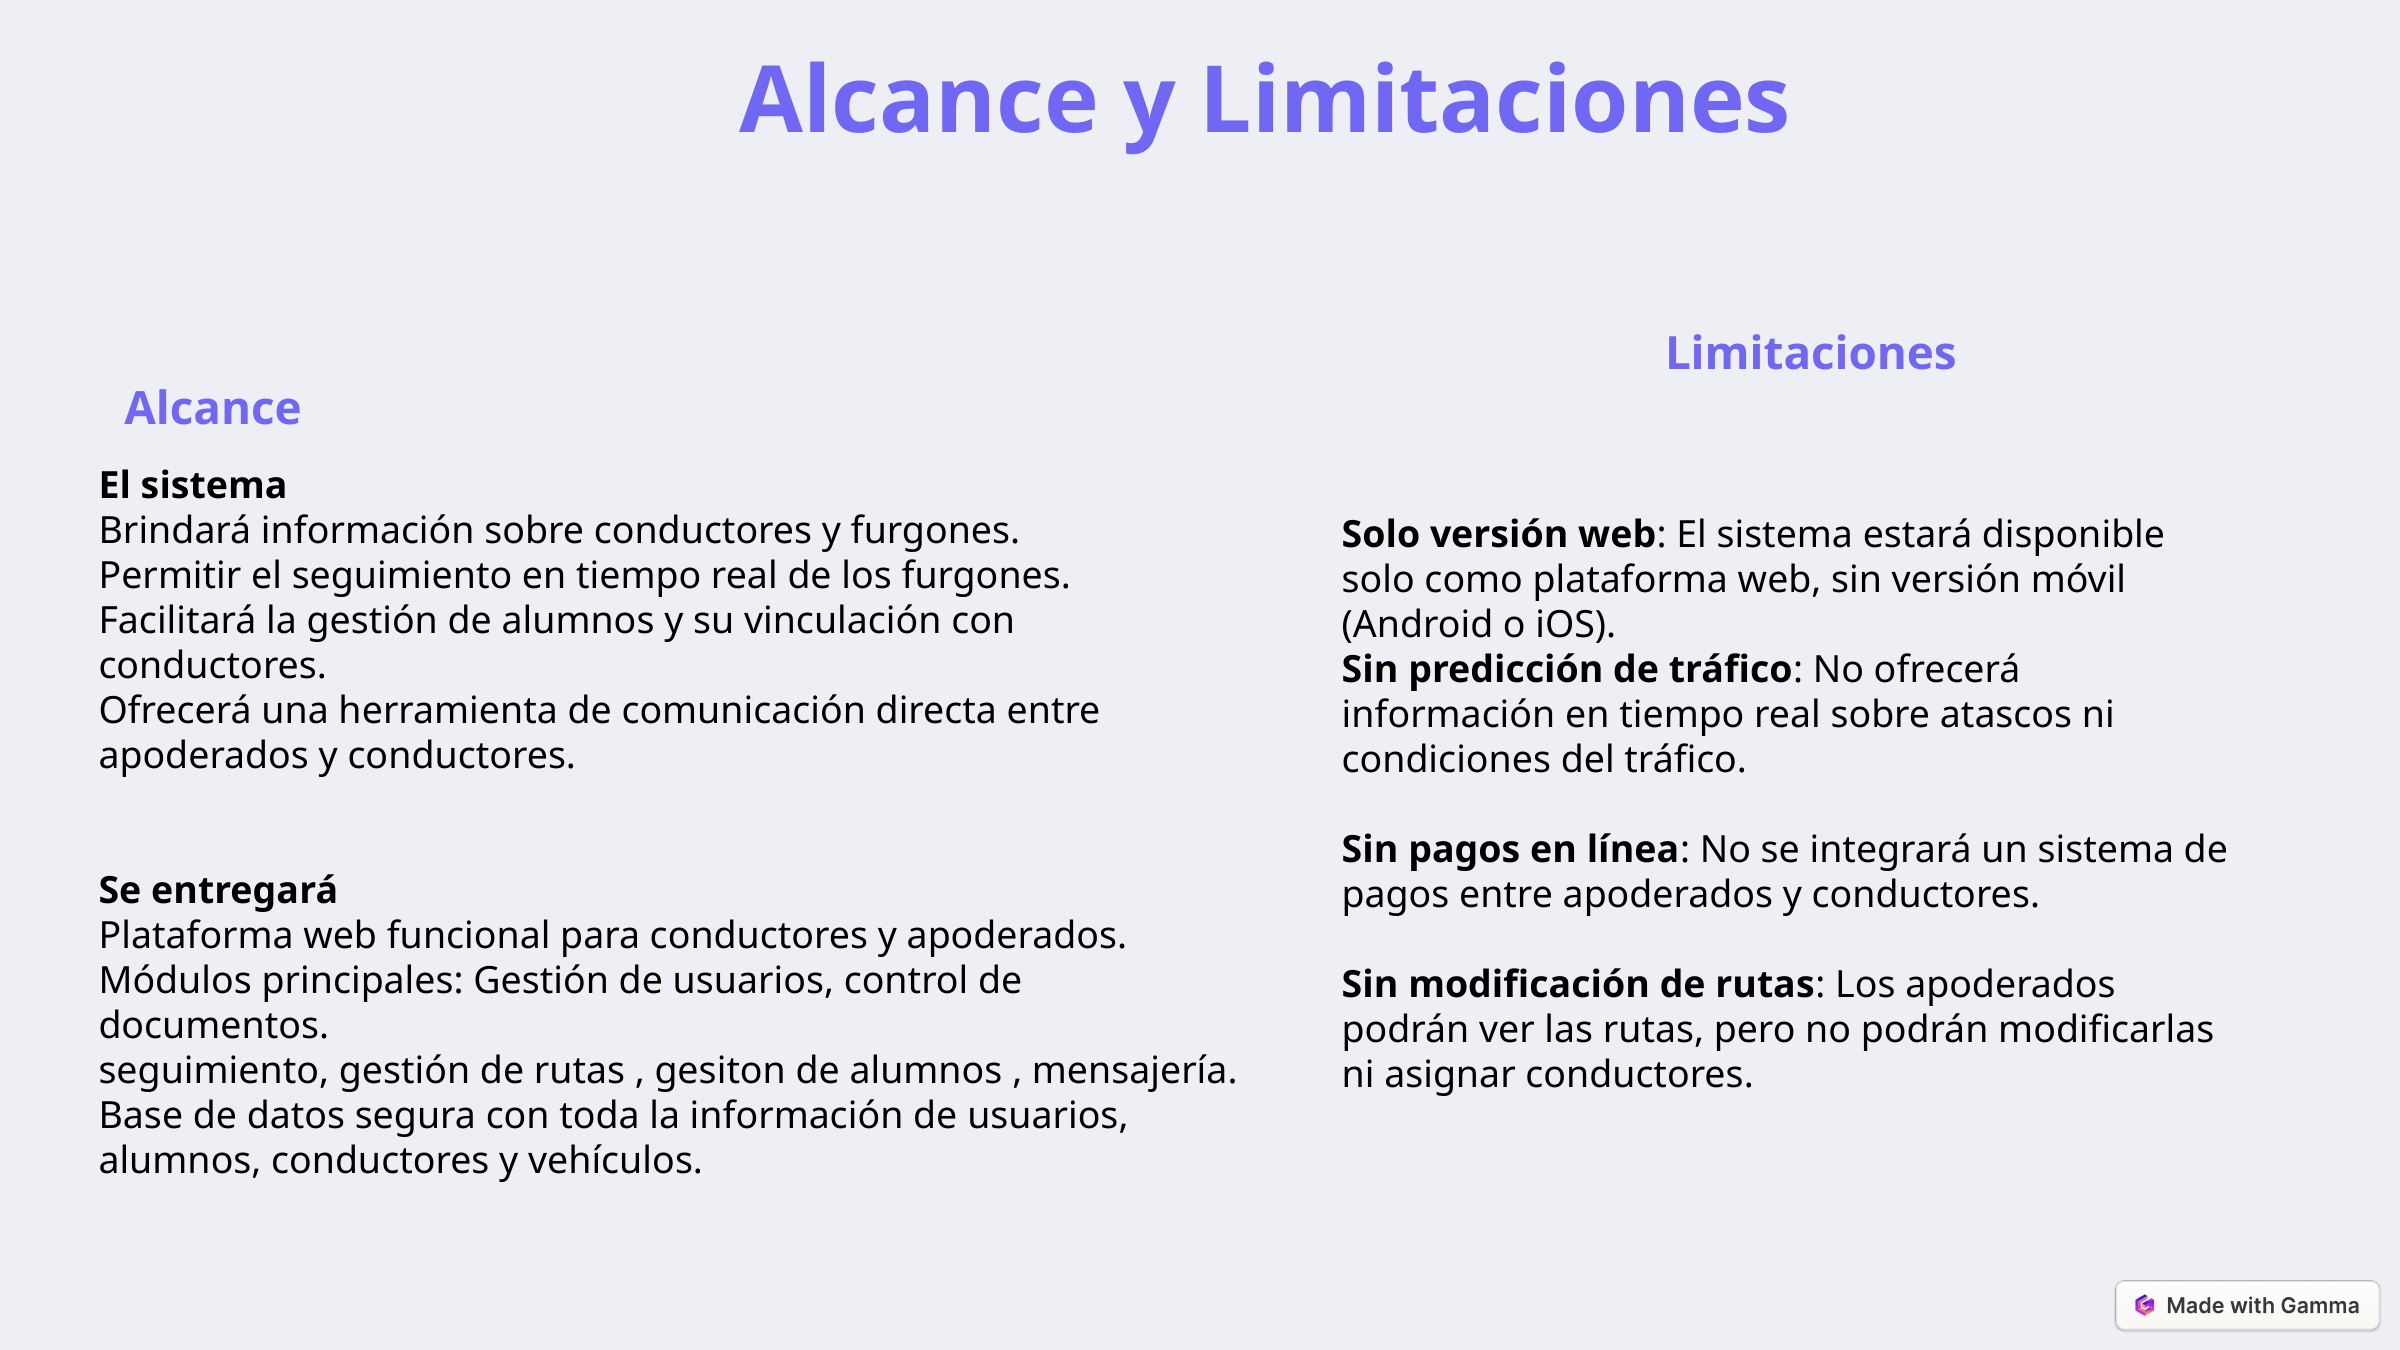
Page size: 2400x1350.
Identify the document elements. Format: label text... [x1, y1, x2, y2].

picture [2106, 1271, 2389, 1339]
text_box Limitaciones [1665, 320, 2133, 379]
text_box Alcance [124, 375, 592, 434]
text_box Alcance y Limitaciones [739, 34, 1700, 152]
text_box Solo versión web: El sistema estará disponible solo como plataforma web, sin versión móvil (Android o iOS). Sin predicción de tráfico: No ofrecerá información en tiempo real sobre atascos ni condiciones del tráfico. Sin pagos en línea: No se integrará un sistema de pagos entre apoderados y conductores. Sin modificación de rutas: Los apoderados podrán ver las rutas, pero no podrán modificarlas ni asignar conductores. [1326, 502, 2250, 1103]
text_box El sistema Brindará información sobre conductores y furgones. Permitir el seguimiento en tiempo real de los furgones. Facilitará la gestión de alumnos y su vinculación con conductores. Ofrecerá una herramienta de comunicación directa entre apoderados y conductores. Se entregará Plataforma web funcional para conductores y apoderados. Módulos principales: Gestión de usuarios, control de documentos. seguimiento, gestión de rutas , gesiton de alumnos , mensajería. Base de datos segura con toda la información de usuarios, alumnos, conductores y vehículos. [83, 454, 1254, 1234]
